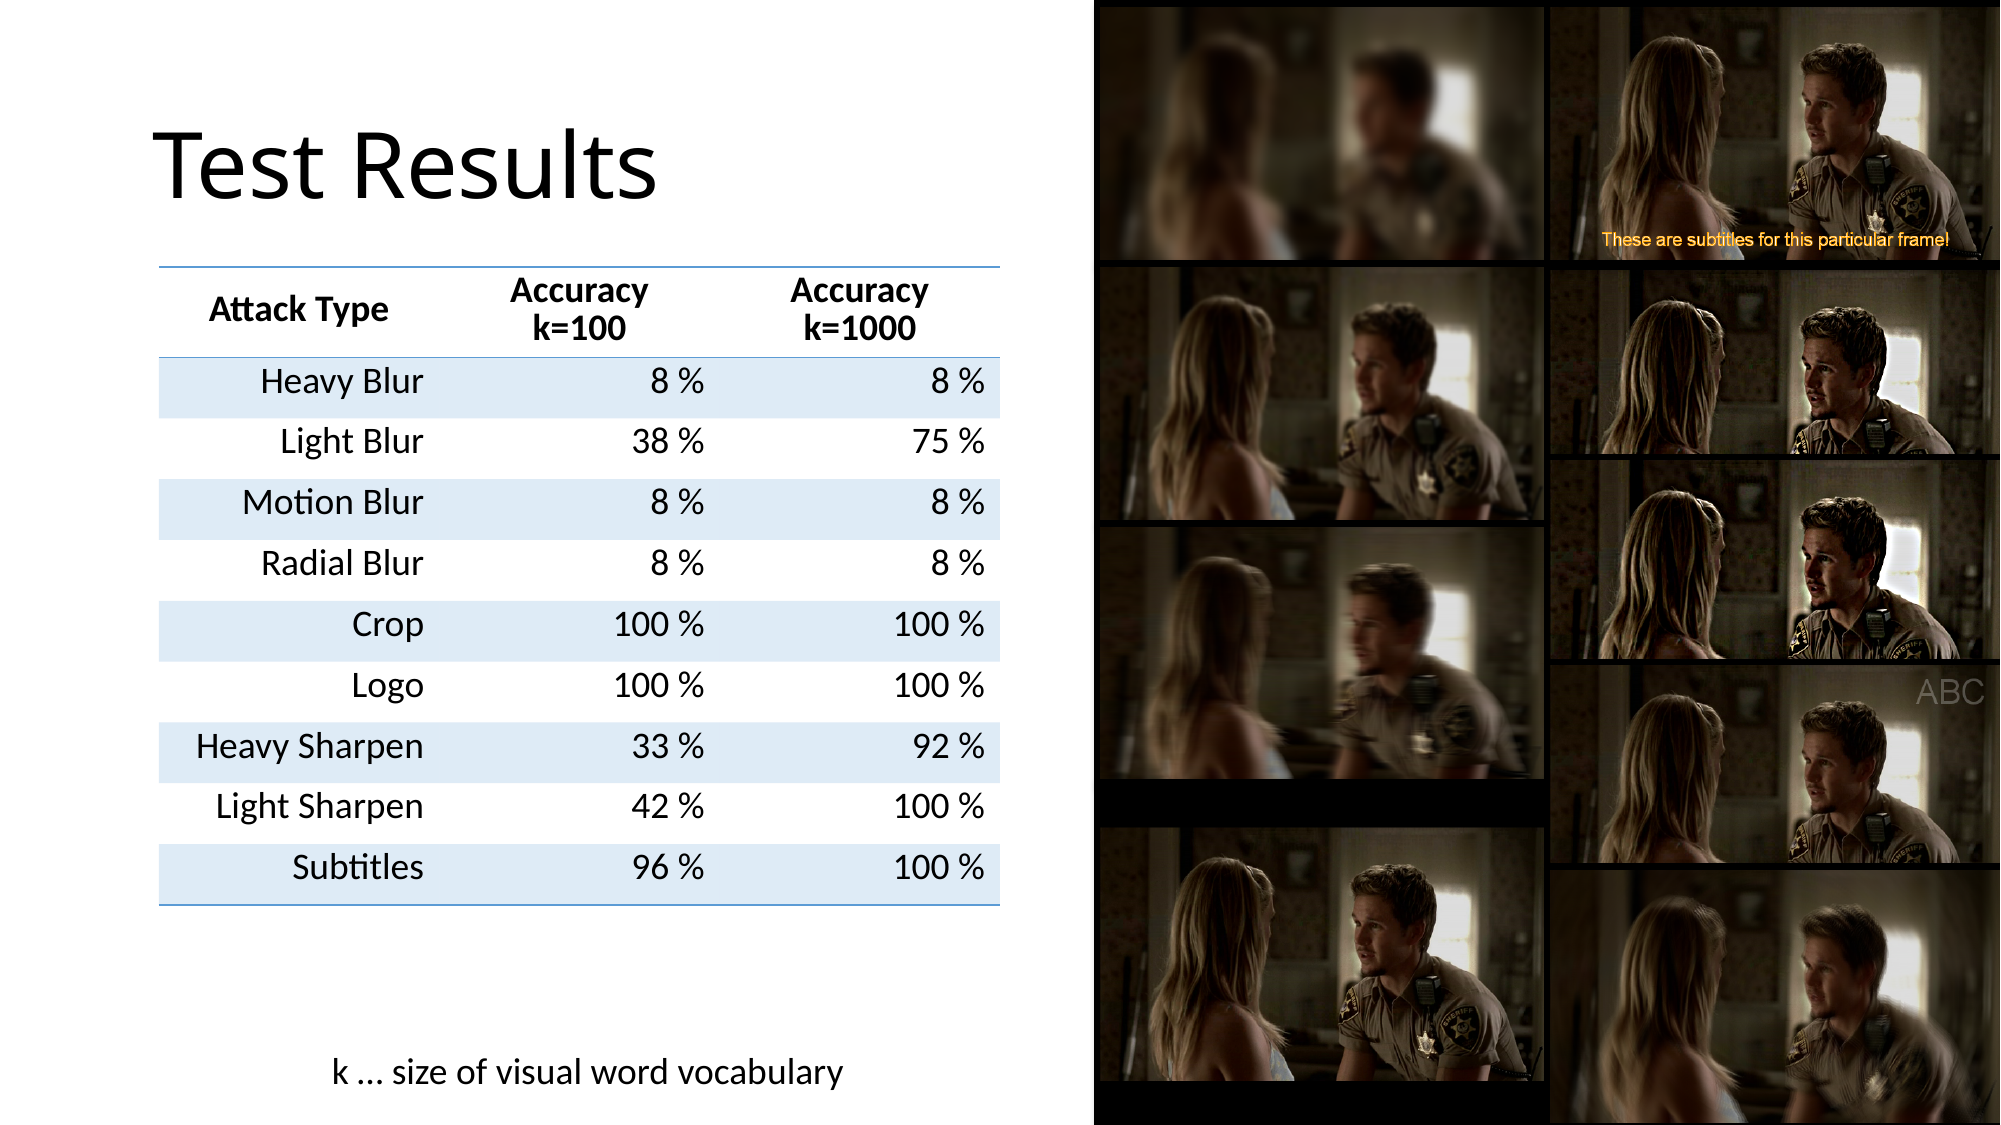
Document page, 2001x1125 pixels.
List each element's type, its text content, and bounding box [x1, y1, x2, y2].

table_cell 75 % [720, 418, 1000, 479]
table_cell 96 % [439, 844, 720, 904]
table_cell Logo [159, 662, 439, 722]
table_cell 42 % [439, 783, 720, 844]
table_cell 100 % [439, 601, 720, 662]
table_cell 8 % [439, 479, 720, 540]
table_cell 100 % [720, 783, 1000, 844]
table_cell 38 % [439, 418, 720, 479]
table_cell 100 % [720, 844, 1000, 904]
table_cell Subtitles [159, 844, 439, 904]
table_cell 8 % [720, 479, 1000, 540]
table_cell 8 % [439, 358, 720, 418]
table_cell Light Sharpen [159, 783, 439, 844]
table_cell Crop [159, 601, 439, 662]
table_cell 8 % [439, 540, 720, 601]
table_header Attack Type [159, 268, 439, 357]
table_cell 33 % [439, 722, 720, 783]
table_cell Heavy Blur [159, 358, 439, 418]
table_cell Radial Blur [159, 540, 439, 601]
table_cell 100 % [720, 662, 1000, 722]
title Test Results [137, 59, 1092, 278]
table_header Accuracy k=1000 [720, 268, 1000, 357]
table_cell Motion Blur [159, 479, 439, 540]
table_cell Light Blur [159, 418, 439, 479]
table_cell 100 % [439, 662, 720, 722]
table_cell 8 % [720, 540, 1000, 601]
text_box k … size of visual word vocabulary [317, 1039, 1000, 1100]
table_cell 92 % [720, 722, 1000, 783]
table_header Accuracy k=100 [439, 268, 720, 357]
picture [1099, 266, 2000, 1123]
table_cell 100 % [720, 601, 1000, 662]
table_cell Heavy Sharpen [159, 722, 439, 783]
picture [1099, 6, 2000, 260]
table_cell 8 % [720, 358, 1000, 418]
